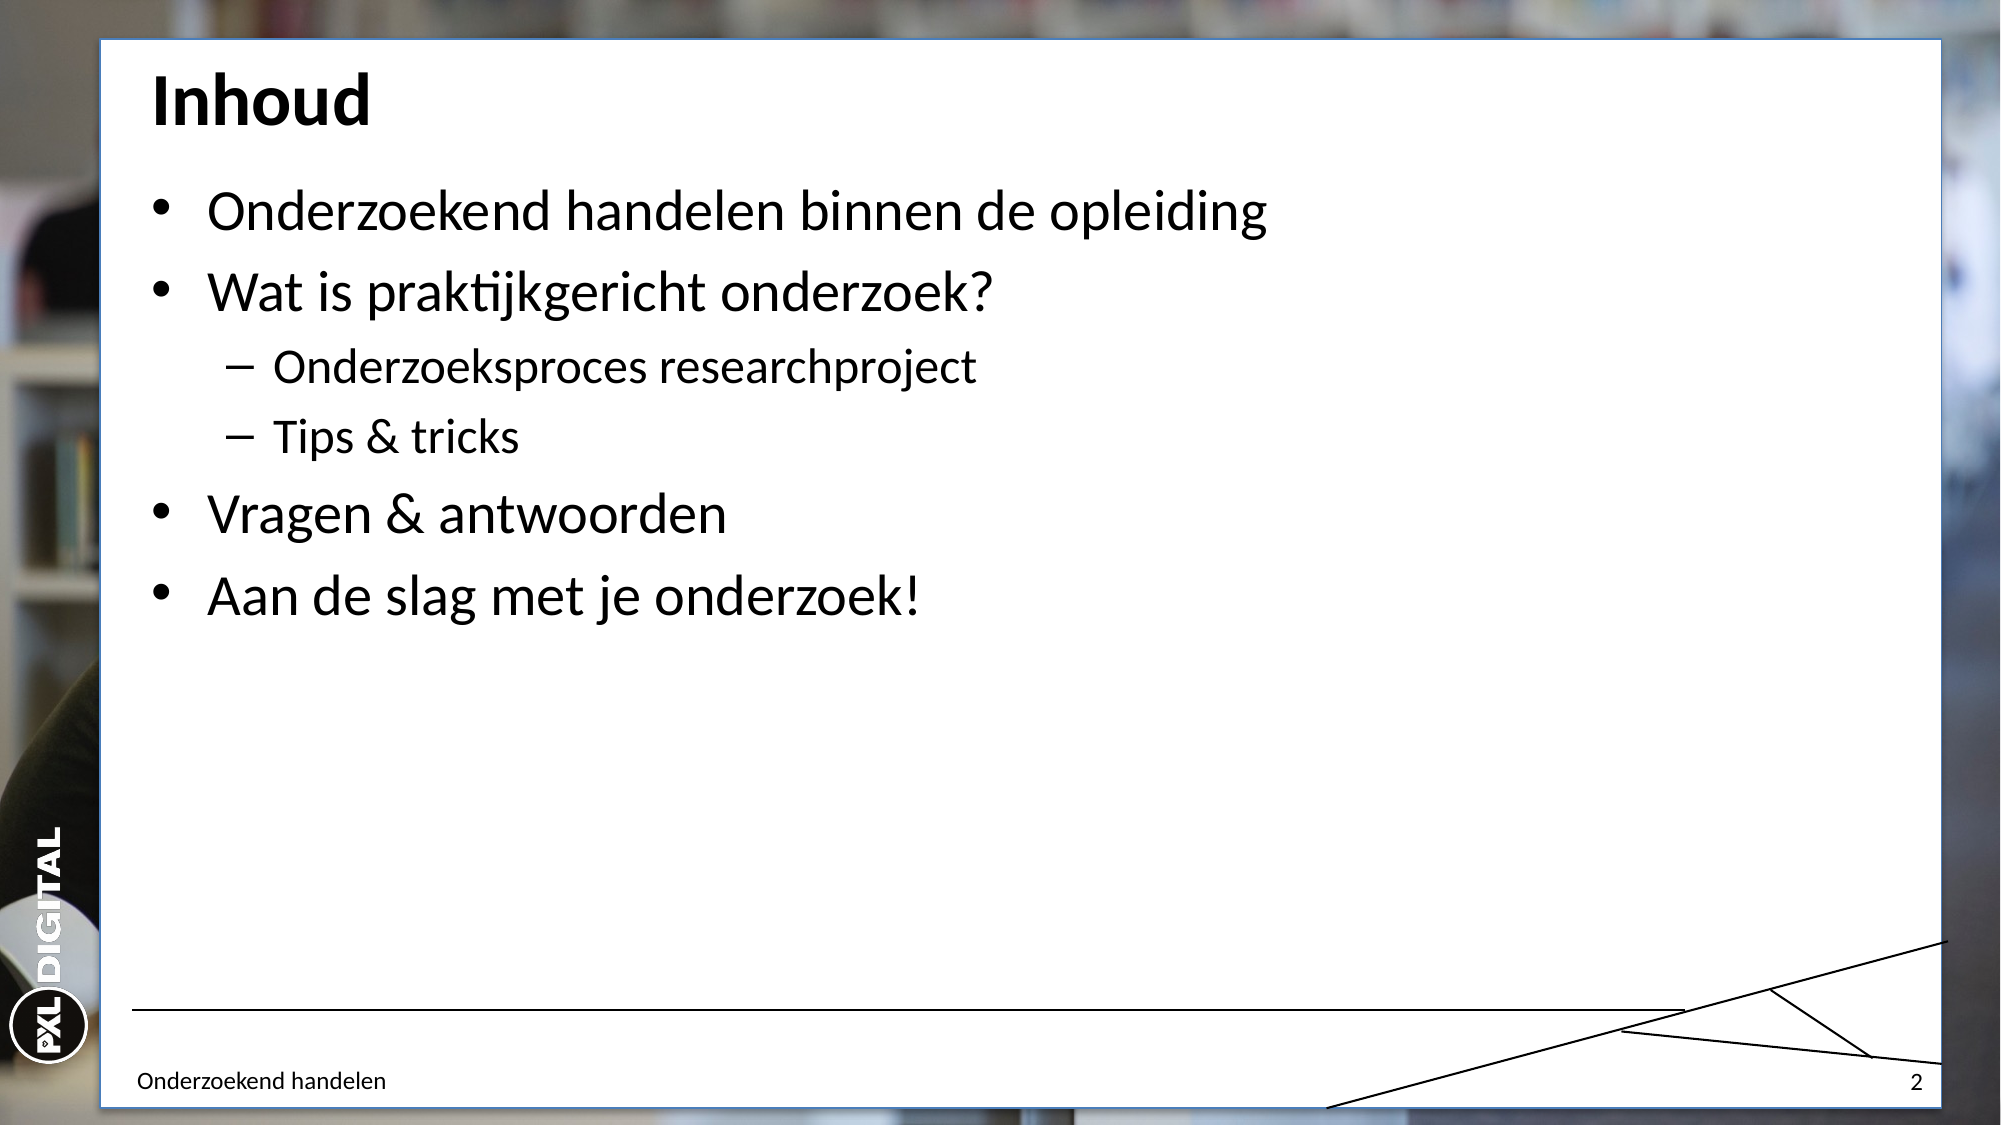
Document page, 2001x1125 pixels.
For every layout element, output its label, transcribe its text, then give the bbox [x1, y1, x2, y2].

list Onderzoekend handelen binnen de opleiding Wat is praktijkgericht onderzoek? Onderzoeksproces researchproject Tips & tricks Vragen & antwoorden Aan de slag met je onderzoek! [136, 164, 1900, 993]
title Inhoud [136, 45, 1900, 147]
picture [0, 0, 2001, 1125]
